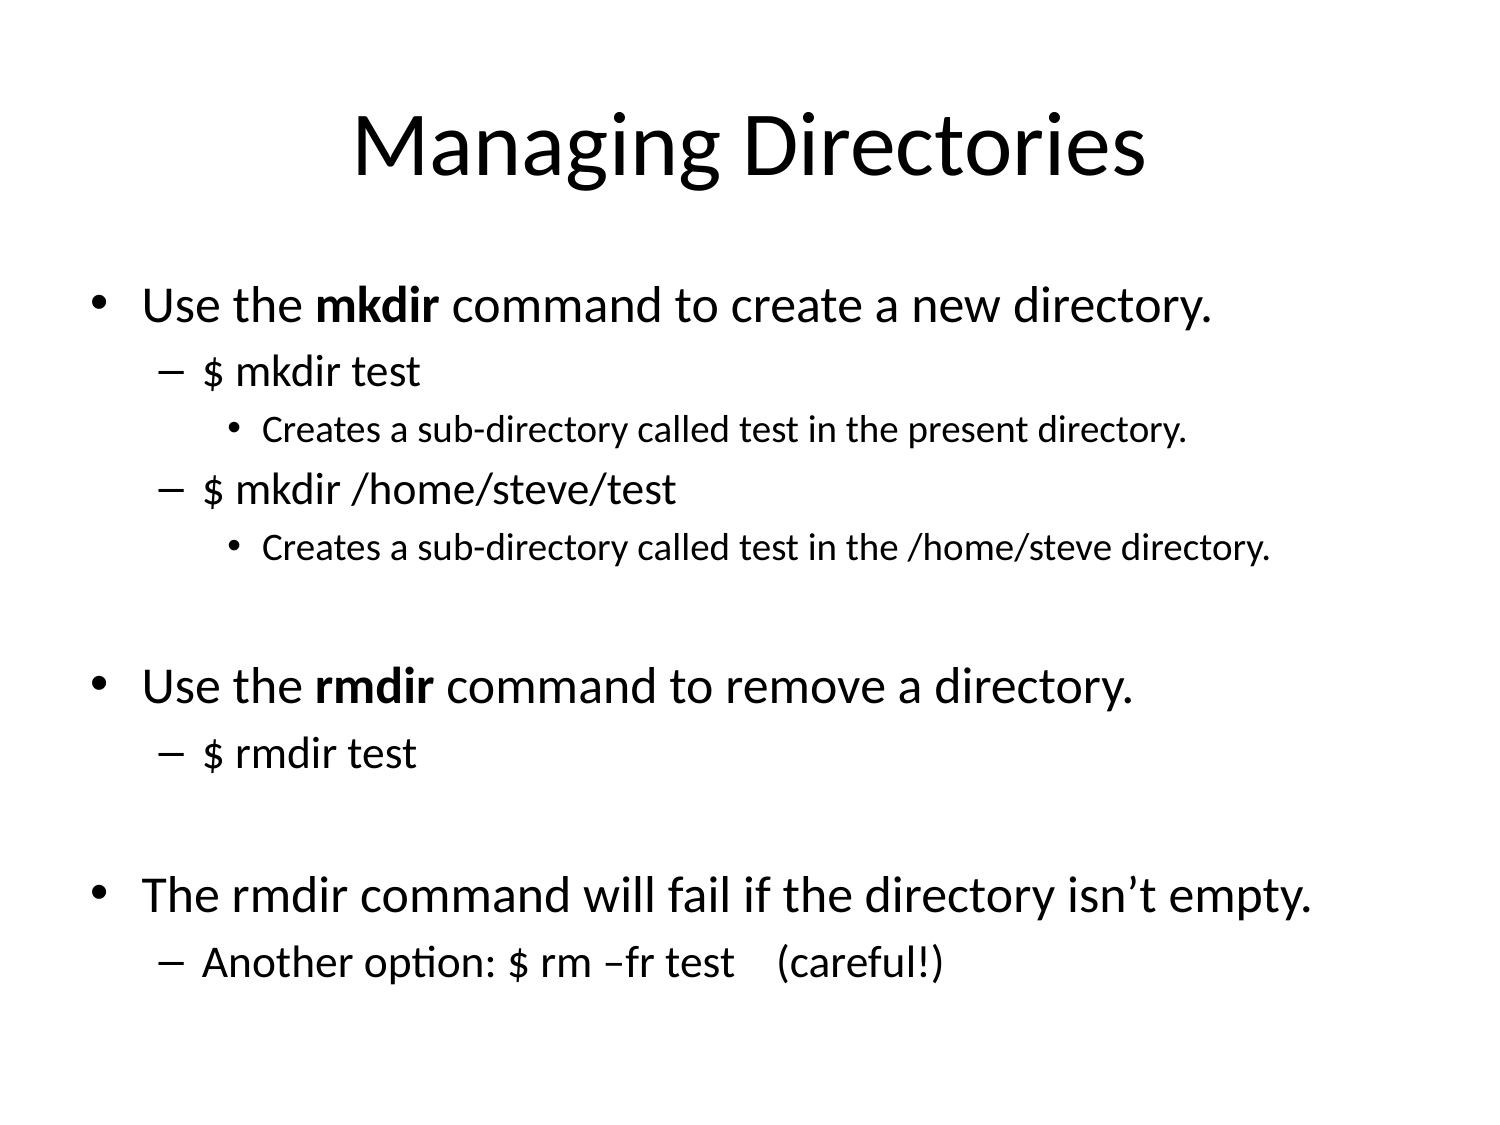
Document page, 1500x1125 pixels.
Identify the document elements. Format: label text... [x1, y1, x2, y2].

title Managing Directories [75, 45, 1425, 233]
list Use the mkdir command to create a new directory. $ mkdir test Creates a sub-directory called test in the present directory. $ mkdir /home/steve/test Creates a sub-directory called test in the /home/steve directory. Use the rmdir command to remove a directory. $ rmdir test The rmdir command will fail if the directory isn’t empty. Another option: $ rm –fr test (careful!) [75, 262, 1425, 1005]
